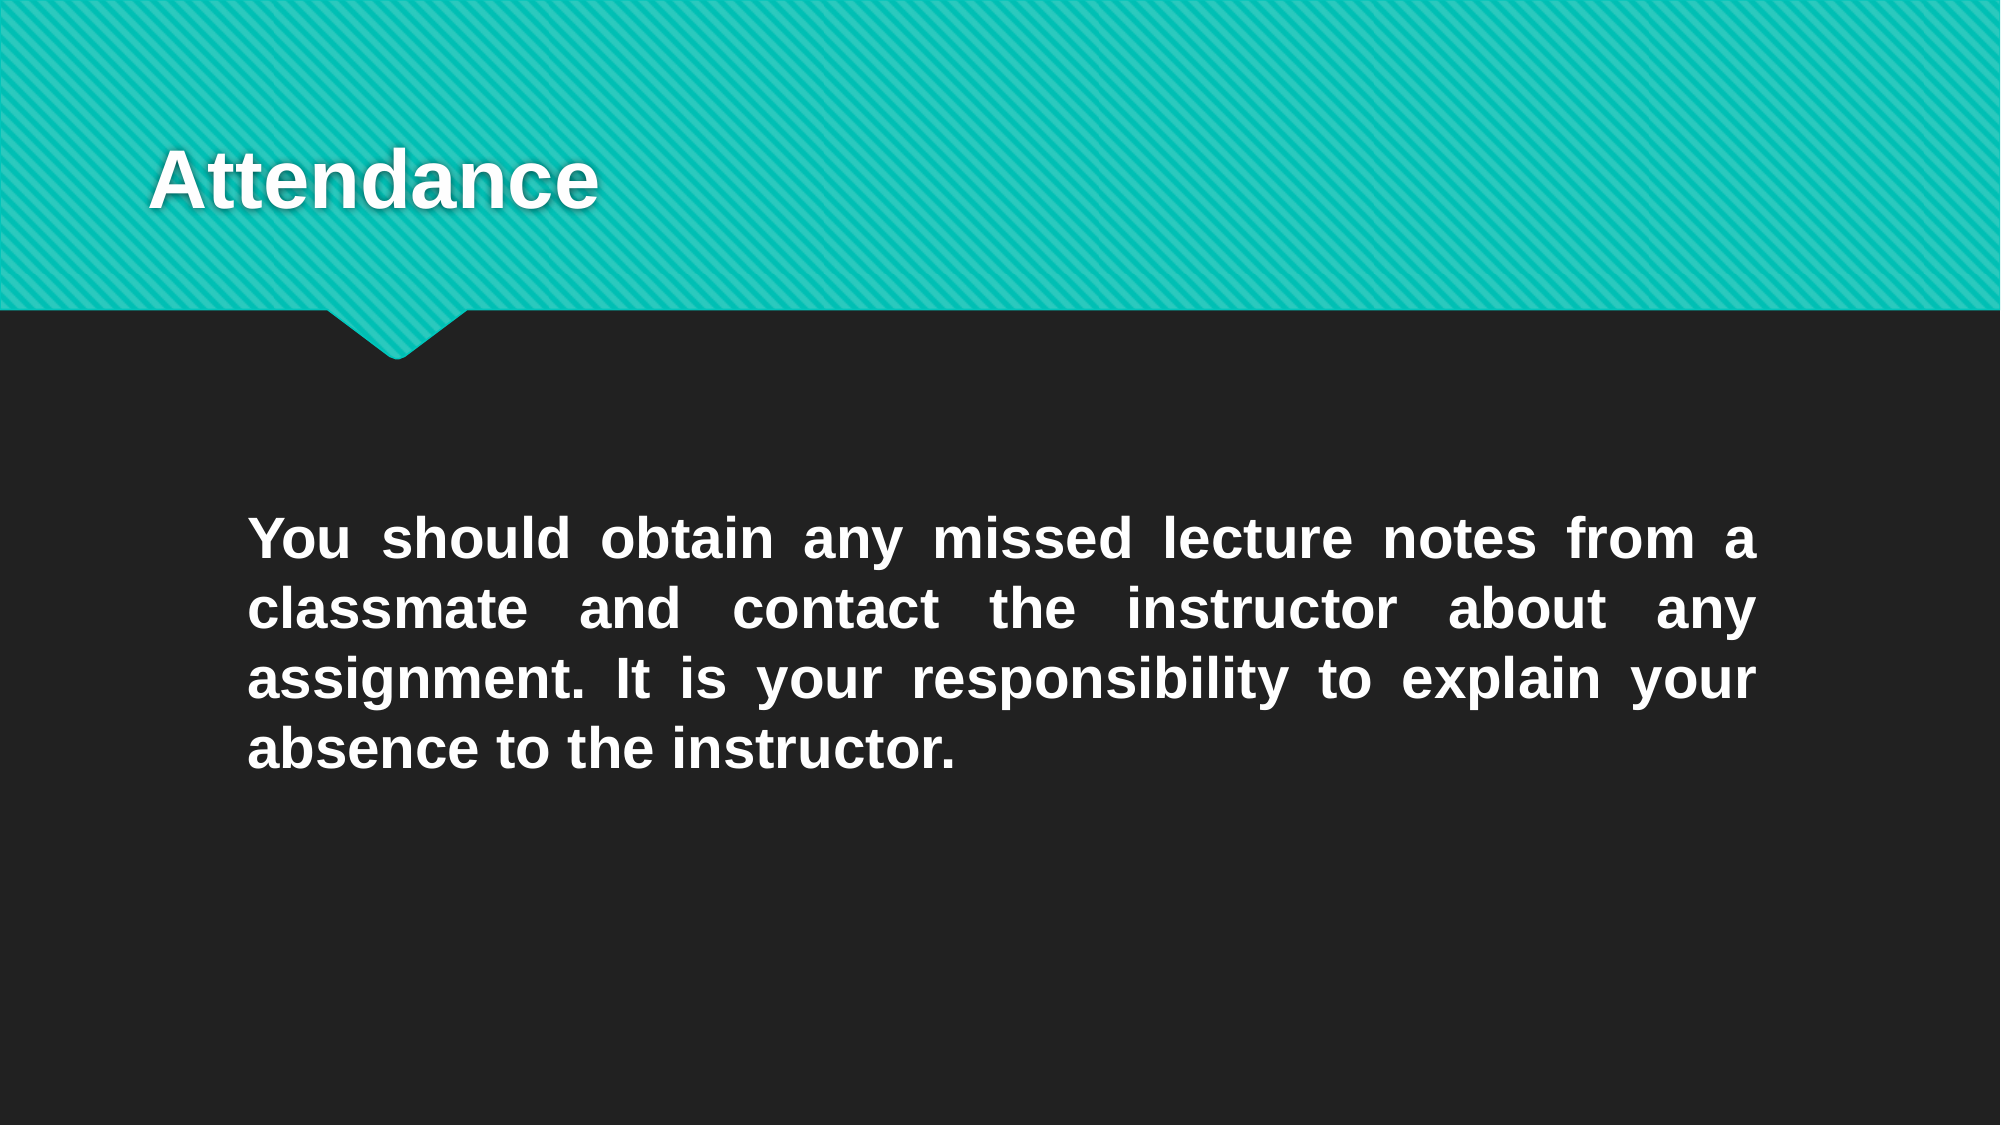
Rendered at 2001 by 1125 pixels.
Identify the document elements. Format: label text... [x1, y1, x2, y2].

title Attendance [132, 73, 1868, 233]
text_box You should obtain any missed lecture notes from a classmate and contact the instructor about any assignment. It is your responsibility to explain your absence to the instructor. [232, 492, 1774, 788]
